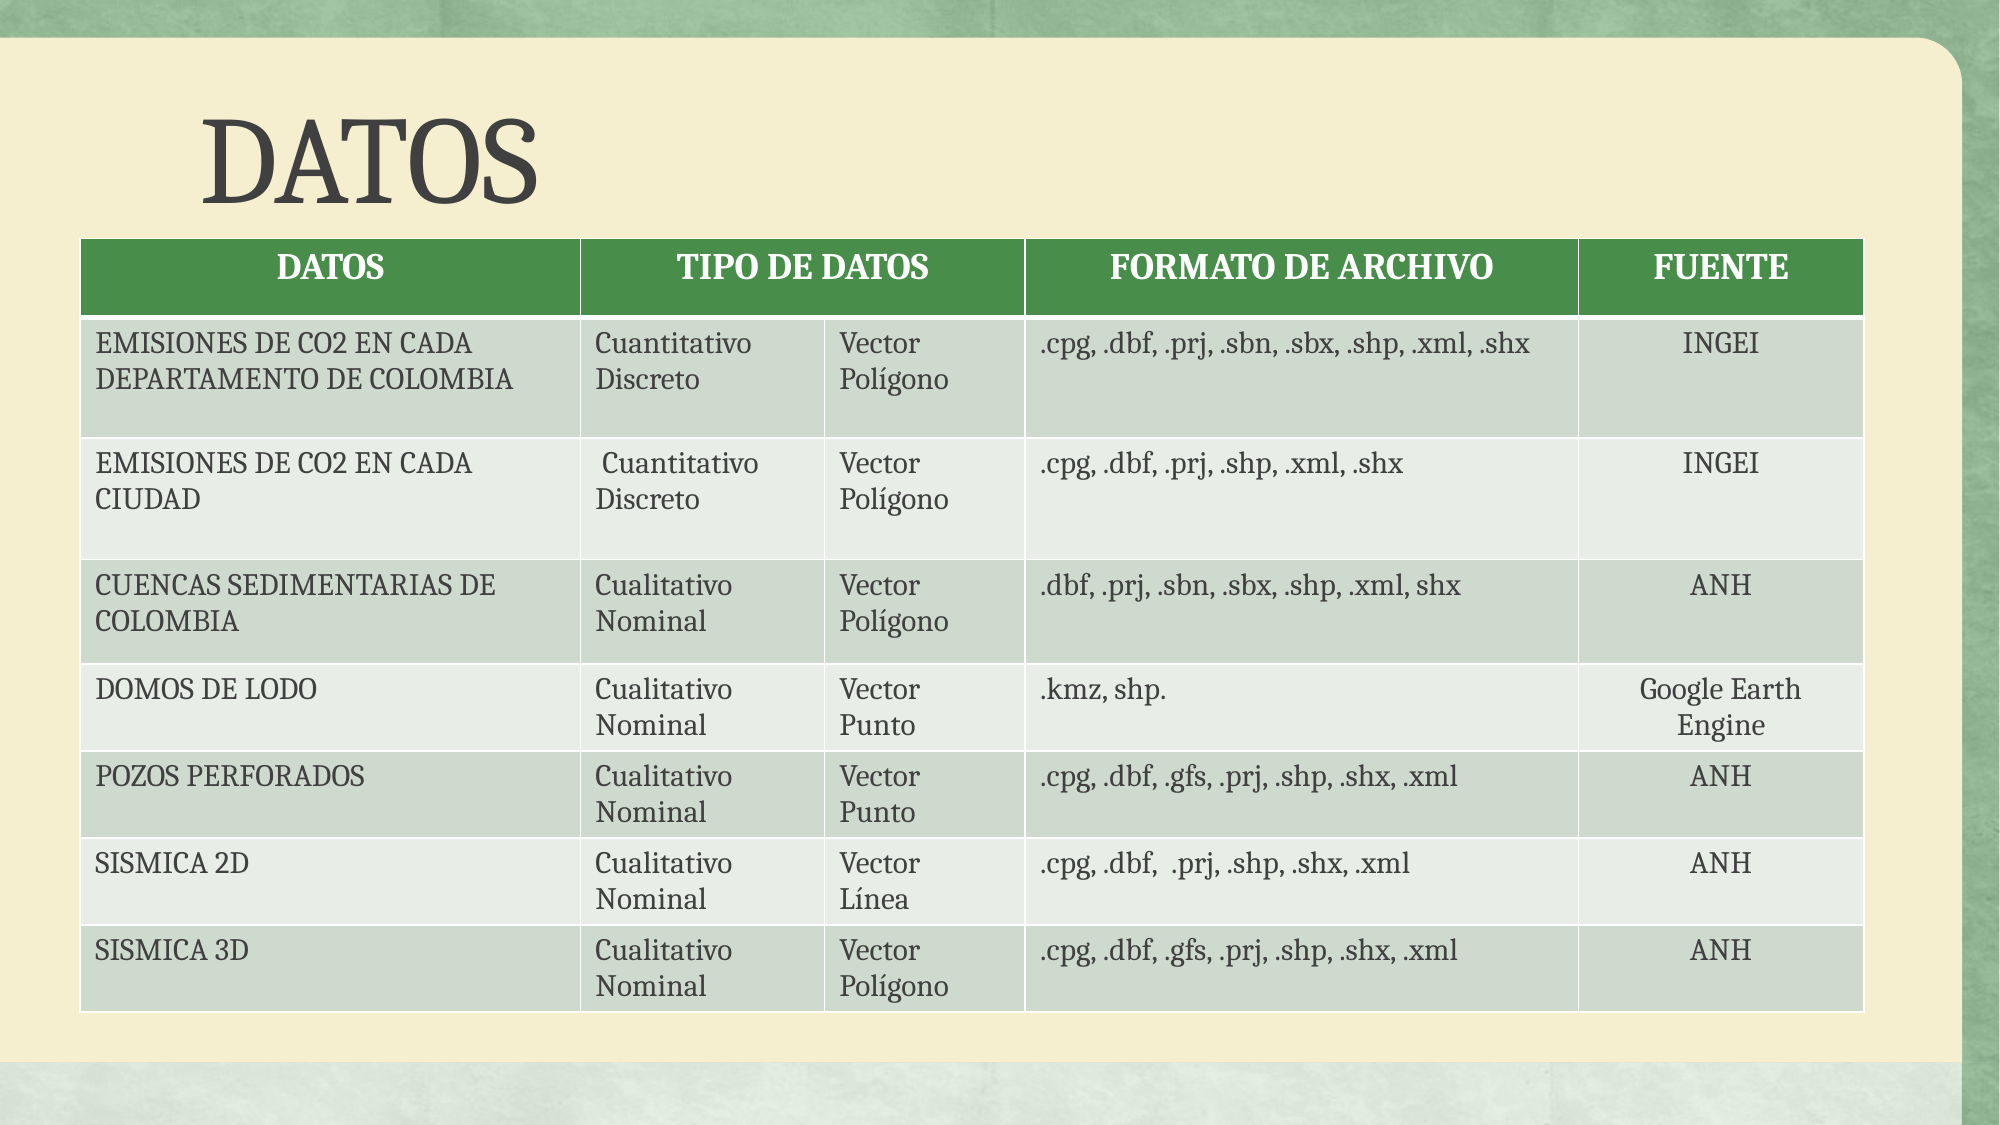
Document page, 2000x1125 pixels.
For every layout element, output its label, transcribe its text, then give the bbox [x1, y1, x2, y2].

table_cell SISMICA 2D [81, 839, 580, 924]
table_cell ANH [1579, 839, 1863, 924]
table_cell ANH [1579, 926, 1863, 1011]
table_cell INGEI [1579, 320, 1863, 437]
table_cell Vector Punto [825, 752, 1024, 837]
table_cell EMISIONES DE CO2 EN CADA DEPARTAMENTO DE COLOMBIA [81, 320, 580, 437]
table_cell ANH [1579, 752, 1863, 837]
table_cell Google Earth Engine [1579, 665, 1863, 750]
table_cell Vector Punto [825, 665, 1024, 750]
table_cell Vector Línea [825, 839, 1024, 924]
table_header FUENTE [1579, 239, 1863, 315]
table_cell Cualitativo Nominal [581, 926, 824, 1011]
table_cell Cuantitativo Discreto [581, 439, 824, 559]
table_cell .cpg, .dbf, .prj, .shp, .shx, .xml [1026, 839, 1578, 924]
table_cell Vector Polígono [825, 926, 1024, 1011]
table_cell .cpg, .dbf, .gfs, .prj, .shp, .shx, .xml [1026, 926, 1578, 1011]
table_cell Cualitativo Nominal [581, 560, 824, 663]
table_cell Cualitativo Nominal [581, 665, 824, 750]
table_header FORMATO DE ARCHIVO [1026, 239, 1578, 315]
table_cell Vector Polígono [825, 439, 1024, 559]
table_cell .cpg, .dbf, .prj, .shp, .xml, .shx [1026, 439, 1578, 559]
table_cell .kmz, shp. [1026, 665, 1578, 750]
table_cell POZOS PERFORADOS [81, 752, 580, 837]
table_cell CUENCAS SEDIMENTARIAS DE COLOMBIA [81, 560, 580, 663]
table_cell SISMICA 3D [81, 926, 580, 1011]
table_header TIPO DE DATOS [581, 239, 1024, 315]
table_cell ANH [1579, 560, 1863, 663]
table_cell EMISIONES DE CO2 EN CADA CIUDAD [81, 439, 580, 559]
table_cell .cpg, .dbf, .gfs, .prj, .shp, .shx, .xml [1026, 752, 1578, 837]
table_header DATOS [81, 239, 580, 315]
table_cell Cualitativo Nominal [581, 752, 824, 837]
table_cell Vector Polígono [825, 560, 1024, 663]
table_cell .cpg, .dbf, .prj, .sbn, .sbx, .shp, .xml, .shx [1026, 320, 1578, 437]
table_cell INGEI [1579, 439, 1863, 559]
table_cell DOMOS DE LODO [81, 665, 580, 750]
table_cell Vector Polígono [825, 320, 1024, 437]
table_cell Cualitativo Nominal [581, 839, 824, 924]
title DATOS [184, 43, 1760, 238]
table_cell Cuantitativo Discreto [581, 320, 824, 437]
table_cell .dbf, .prj, .sbn, .sbx, .shp, .xml, shx [1026, 560, 1578, 663]
